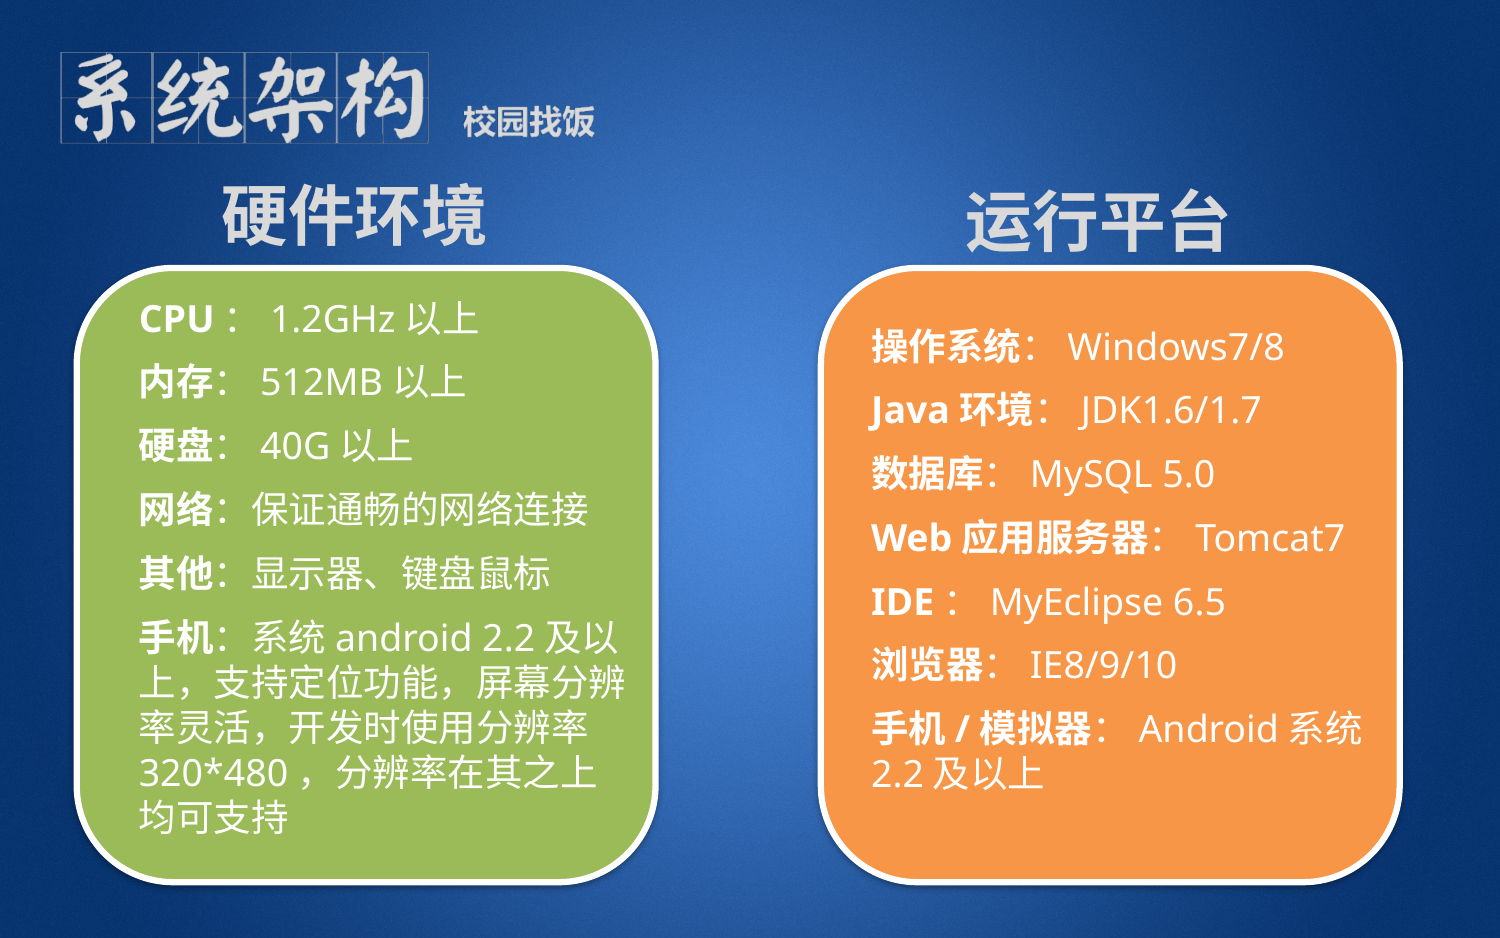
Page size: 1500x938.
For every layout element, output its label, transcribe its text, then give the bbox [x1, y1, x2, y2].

picture [0, 0, 1500, 938]
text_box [76, 267, 656, 883]
text_box 运行平台 [950, 171, 1258, 263]
text_box 硬件环境 [206, 221, 514, 262]
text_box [820, 267, 1412, 883]
